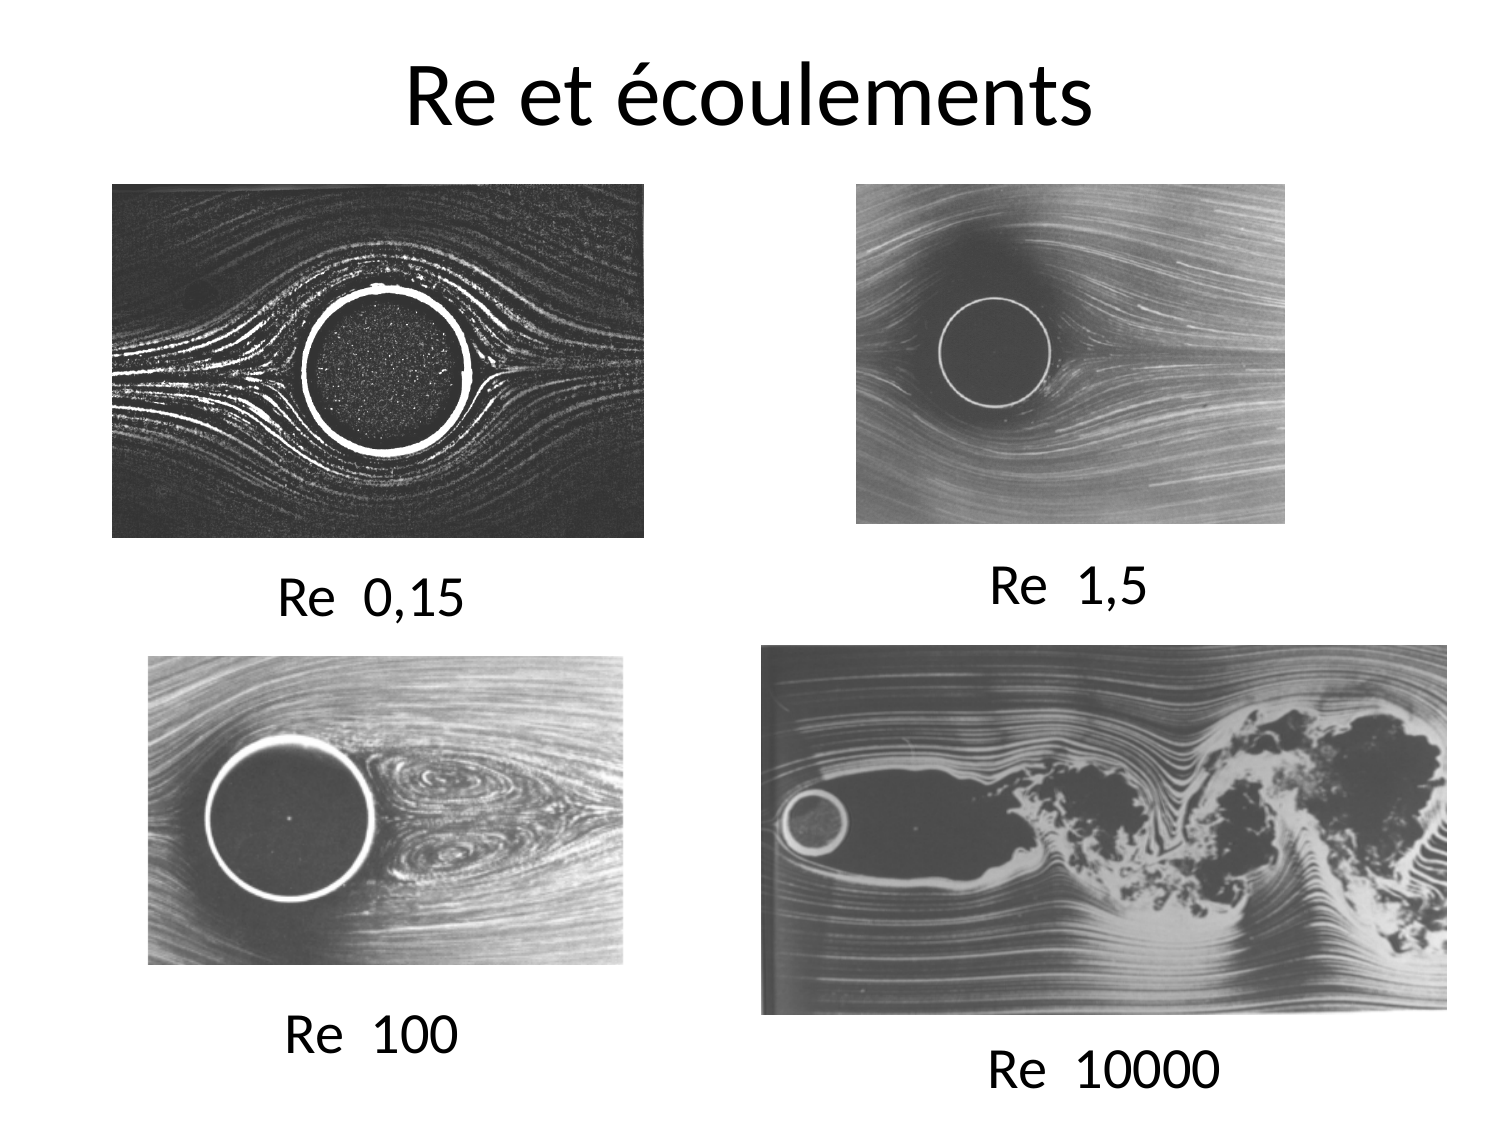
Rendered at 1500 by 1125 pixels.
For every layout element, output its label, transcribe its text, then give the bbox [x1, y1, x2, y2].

picture [855, 184, 1285, 524]
text_box Re 0,15 [159, 550, 585, 636]
picture [147, 656, 633, 965]
text_box Re 100 [159, 987, 585, 1073]
picture [761, 644, 1447, 1016]
title Re et écoulements [75, 0, 1425, 183]
picture [111, 184, 645, 538]
text_box Re 10000 [891, 1023, 1317, 1108]
text_box Re 1,5 [856, 538, 1282, 624]
